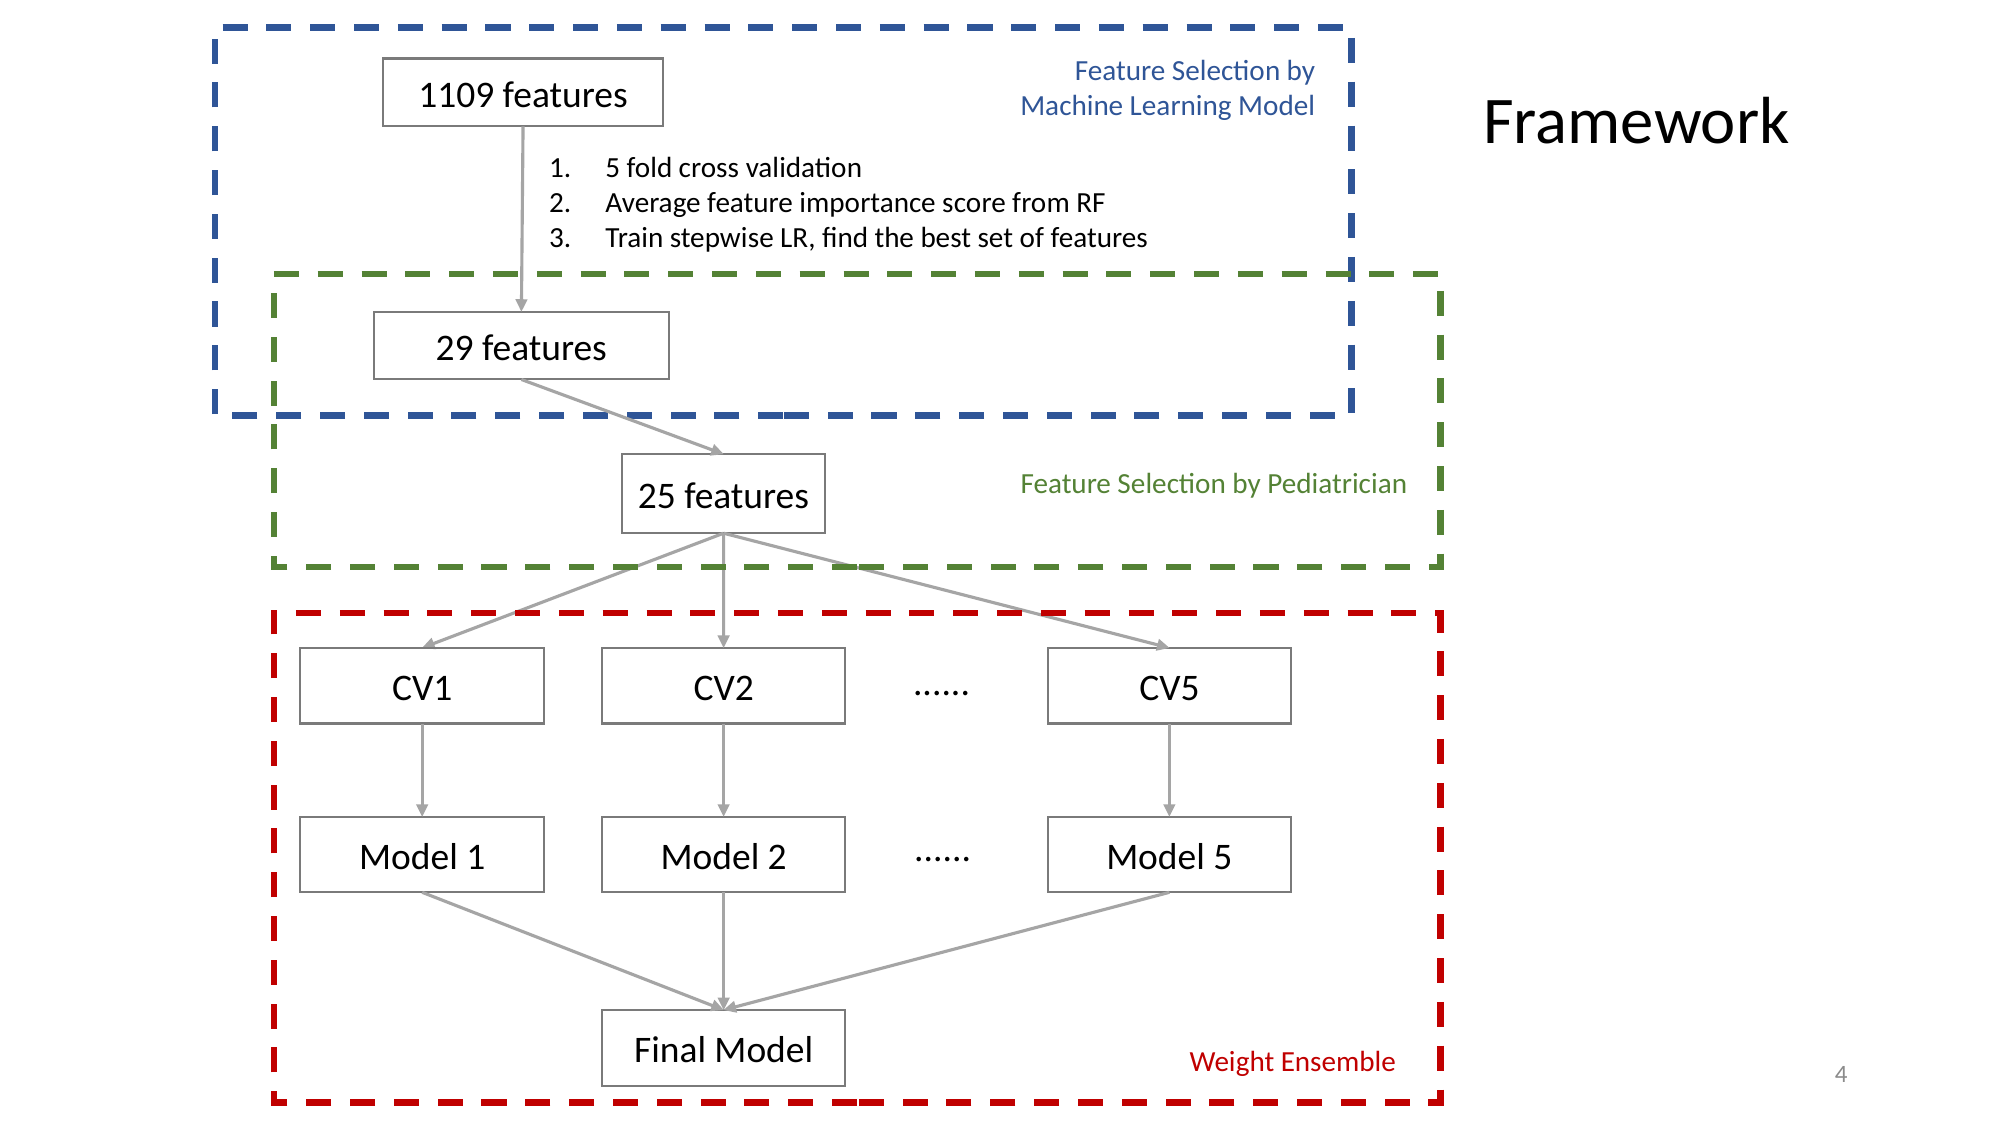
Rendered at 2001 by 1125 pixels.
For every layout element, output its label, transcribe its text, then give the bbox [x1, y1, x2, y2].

slide_number 4 [1441, 1042, 1863, 1103]
text_box 5 fold cross validation Average feature importance score from RF Train stepwise LR, find the best set of features [534, 140, 1164, 261]
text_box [422, 892, 723, 1010]
text_box Framework [1468, 69, 1893, 165]
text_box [724, 892, 1170, 1010]
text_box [521, 379, 724, 455]
text_box [214, 27, 1353, 416]
text_box Feature Selection by Pediatrician [1004, 456, 1422, 507]
text_box Feature Selection by Machine Learning Model [959, 43, 1331, 129]
text_box [273, 273, 1442, 568]
text_box 1109 features [382, 57, 664, 127]
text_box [422, 533, 723, 648]
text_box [723, 533, 1170, 648]
text_box [273, 612, 1442, 1104]
text_box Weight Ensemble [1072, 1035, 1411, 1085]
